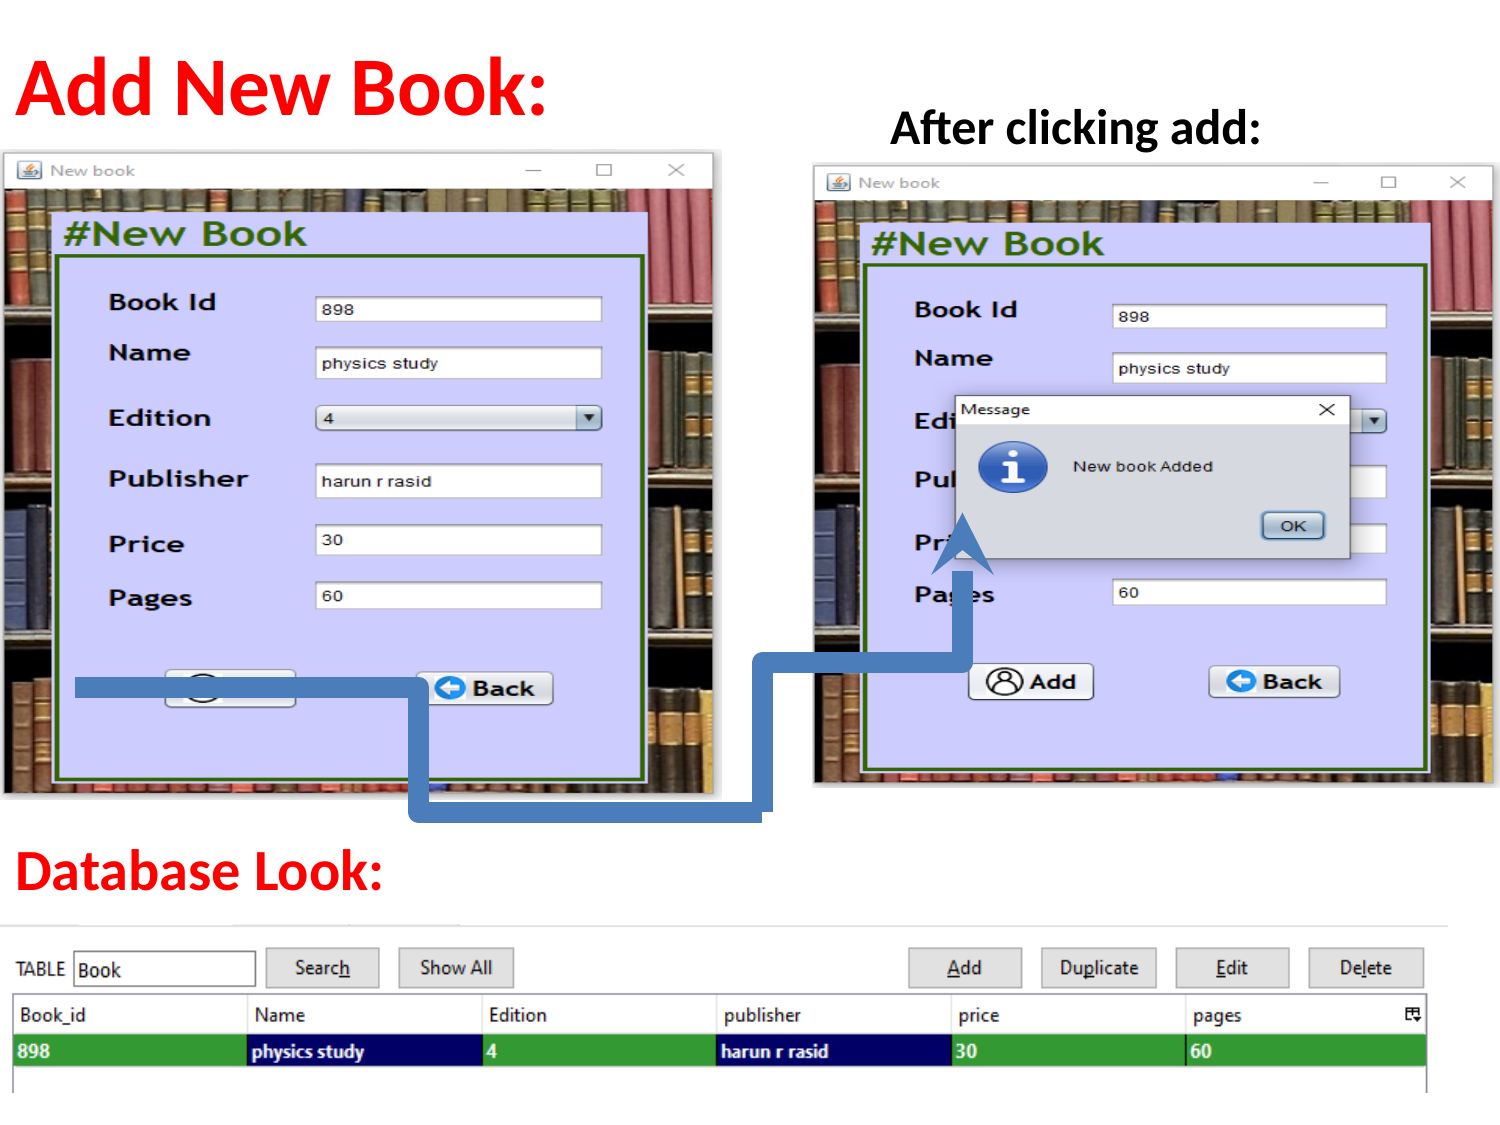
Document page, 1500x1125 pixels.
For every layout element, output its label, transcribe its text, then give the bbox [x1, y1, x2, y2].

picture [0, 924, 1448, 1093]
text_box Database Look: [0, 825, 406, 910]
text_box Add New Book: [0, 24, 571, 140]
picture [812, 162, 1500, 788]
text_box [74, 687, 763, 813]
text_box After clicking add: [875, 87, 1283, 160]
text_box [712, 562, 1013, 763]
picture [0, 149, 723, 801]
